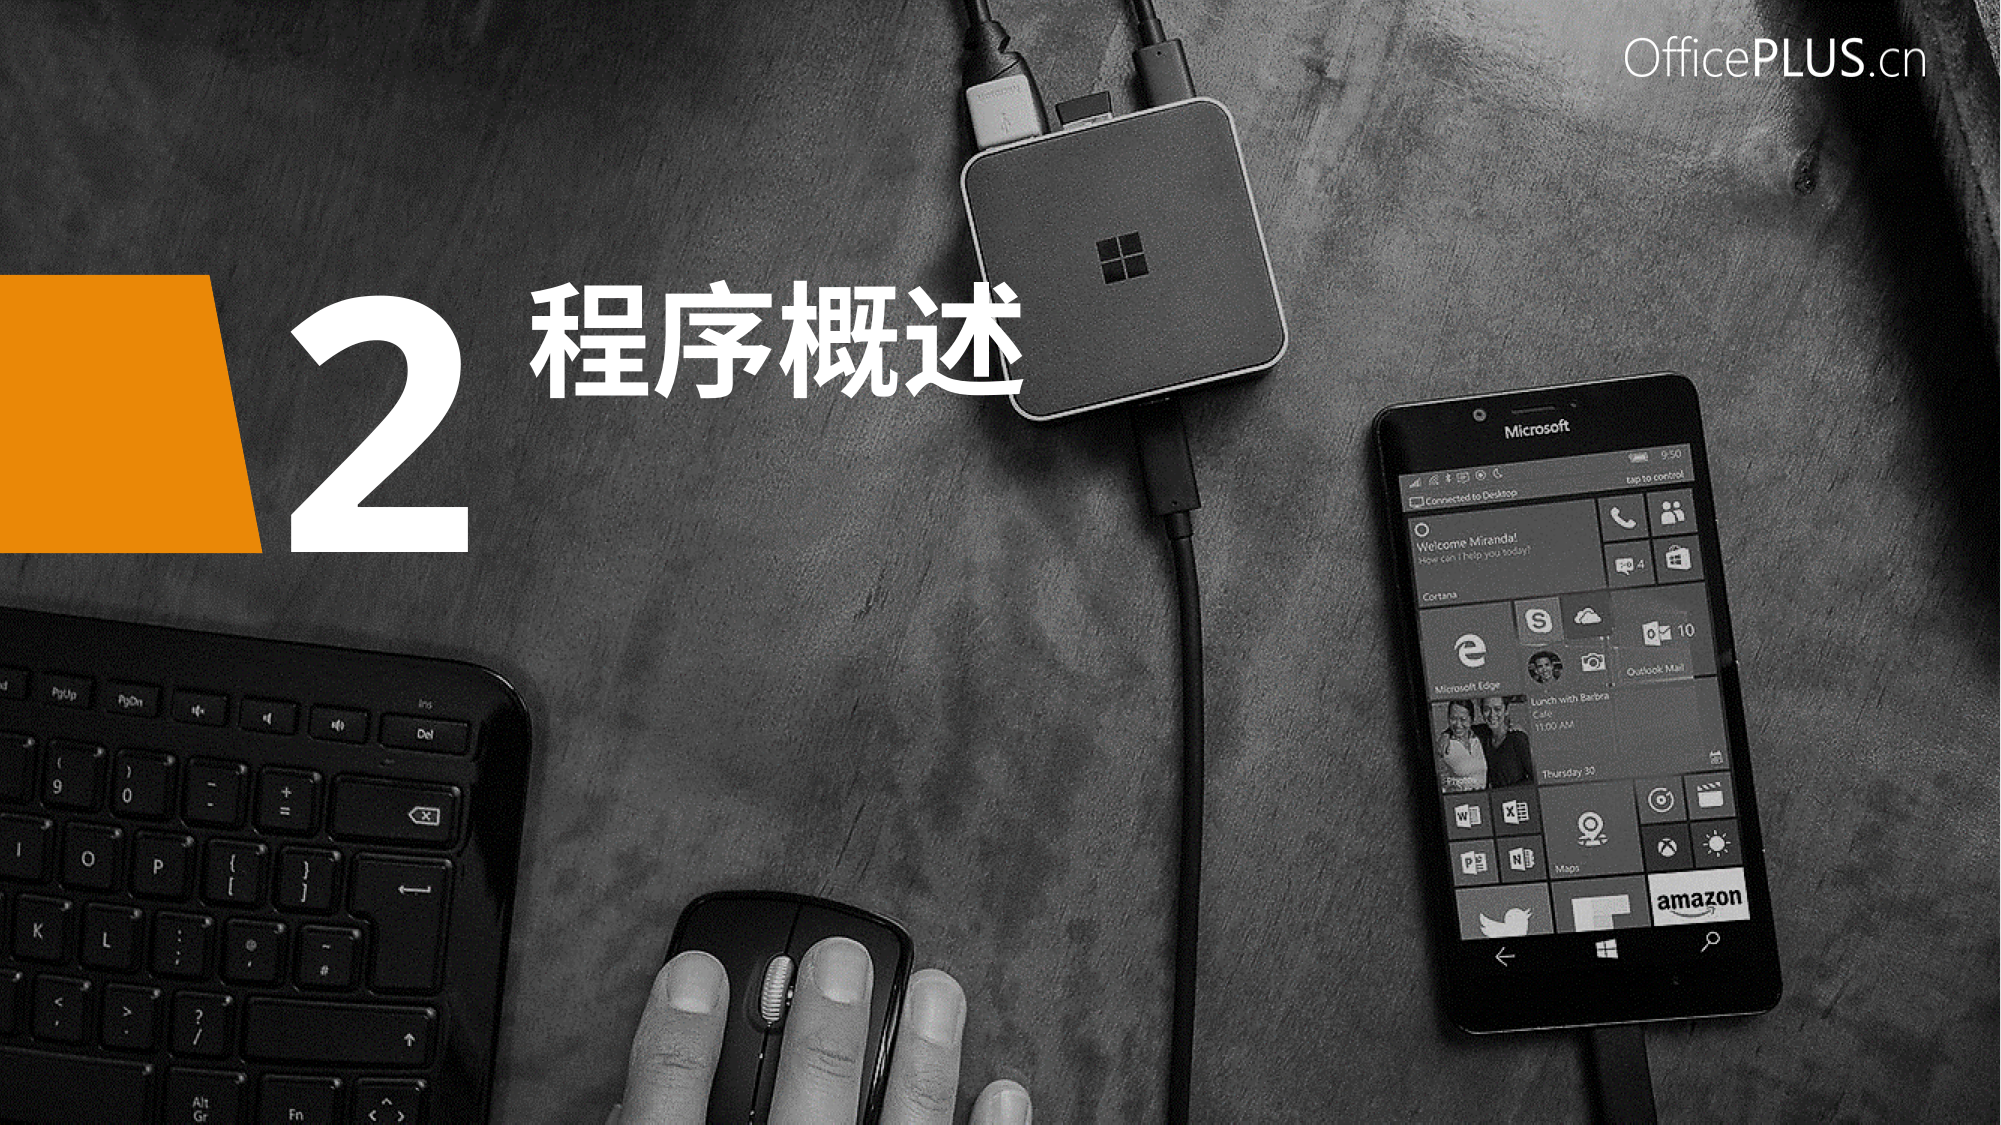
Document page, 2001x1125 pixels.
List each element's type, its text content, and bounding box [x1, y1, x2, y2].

list 程序概述 [512, 272, 1569, 432]
list 2 [262, 238, 513, 600]
picture [0, 0, 2001, 1125]
